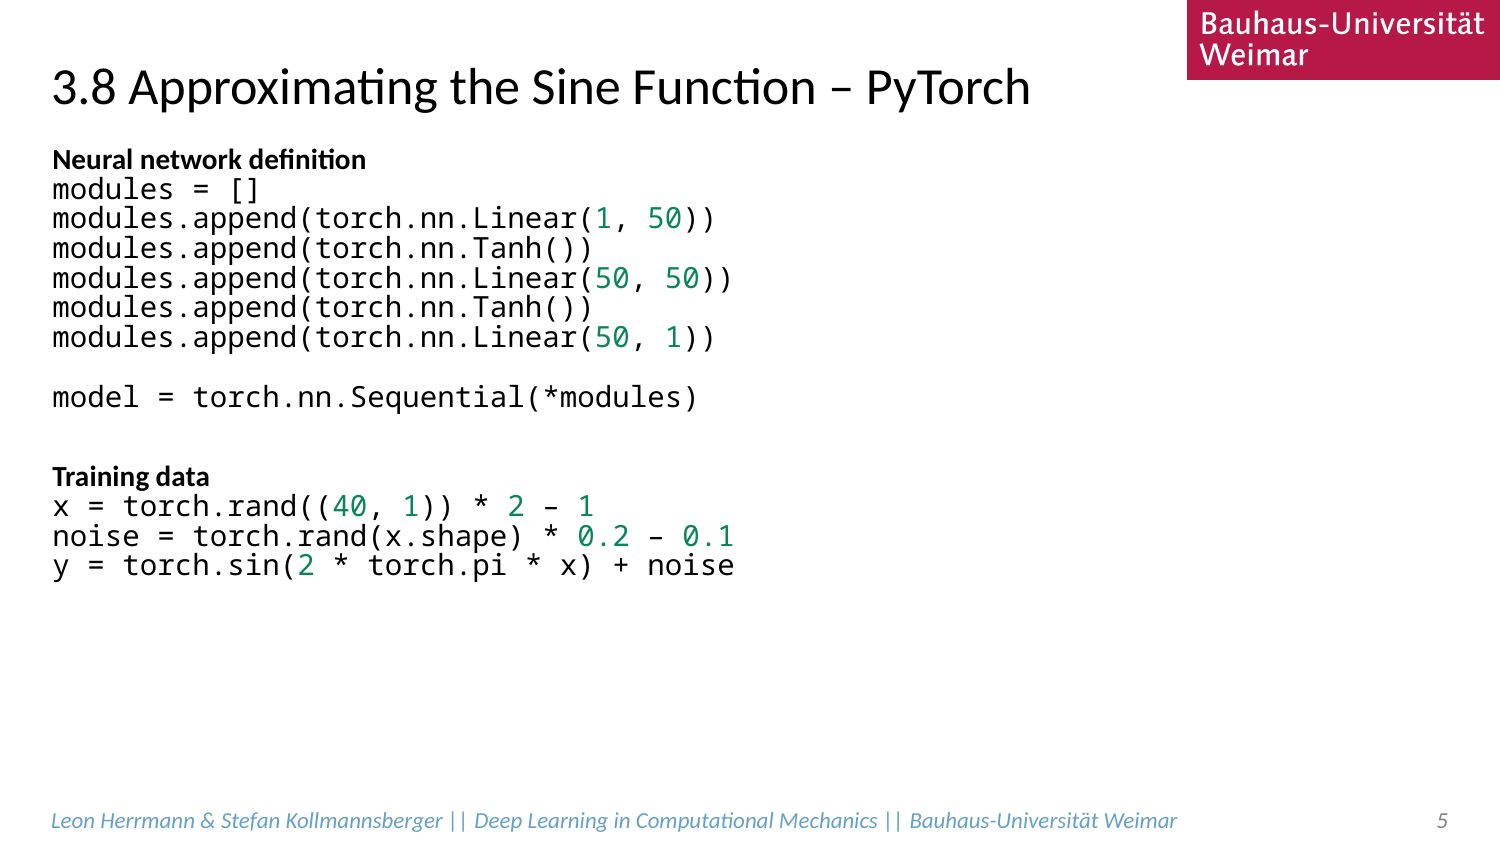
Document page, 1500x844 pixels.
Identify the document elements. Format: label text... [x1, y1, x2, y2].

list Neural network definition modules = [] modules.append(torch.nn.Linear(1, 50)) modules.append(torch.nn.Tanh()) modules.append(torch.nn.Linear(50, 50)) modules.append(torch.nn.Tanh()) modules.append(torch.nn.Linear(50, 1)) model = torch.nn.Sequential(*modules) Training data x = torch.rand((40, 1)) * 2 – 1 noise = torch.rand(x.shape) * 0.2 – 0.1 y = torch.sin(2 * torch.pi * x) + noise [52, 135, 1449, 787]
footer Leon Herrmann & Stefan Kollmannsberger || Deep Learning in Computational Mechanics || Bauhaus-Universität Weimar [51, 796, 1311, 842]
title 3.8 Approximating the Sine Function – PyTorch [50, 48, 1189, 114]
picture [1187, 0, 1500, 80]
slide_number 5 [1311, 796, 1448, 842]
